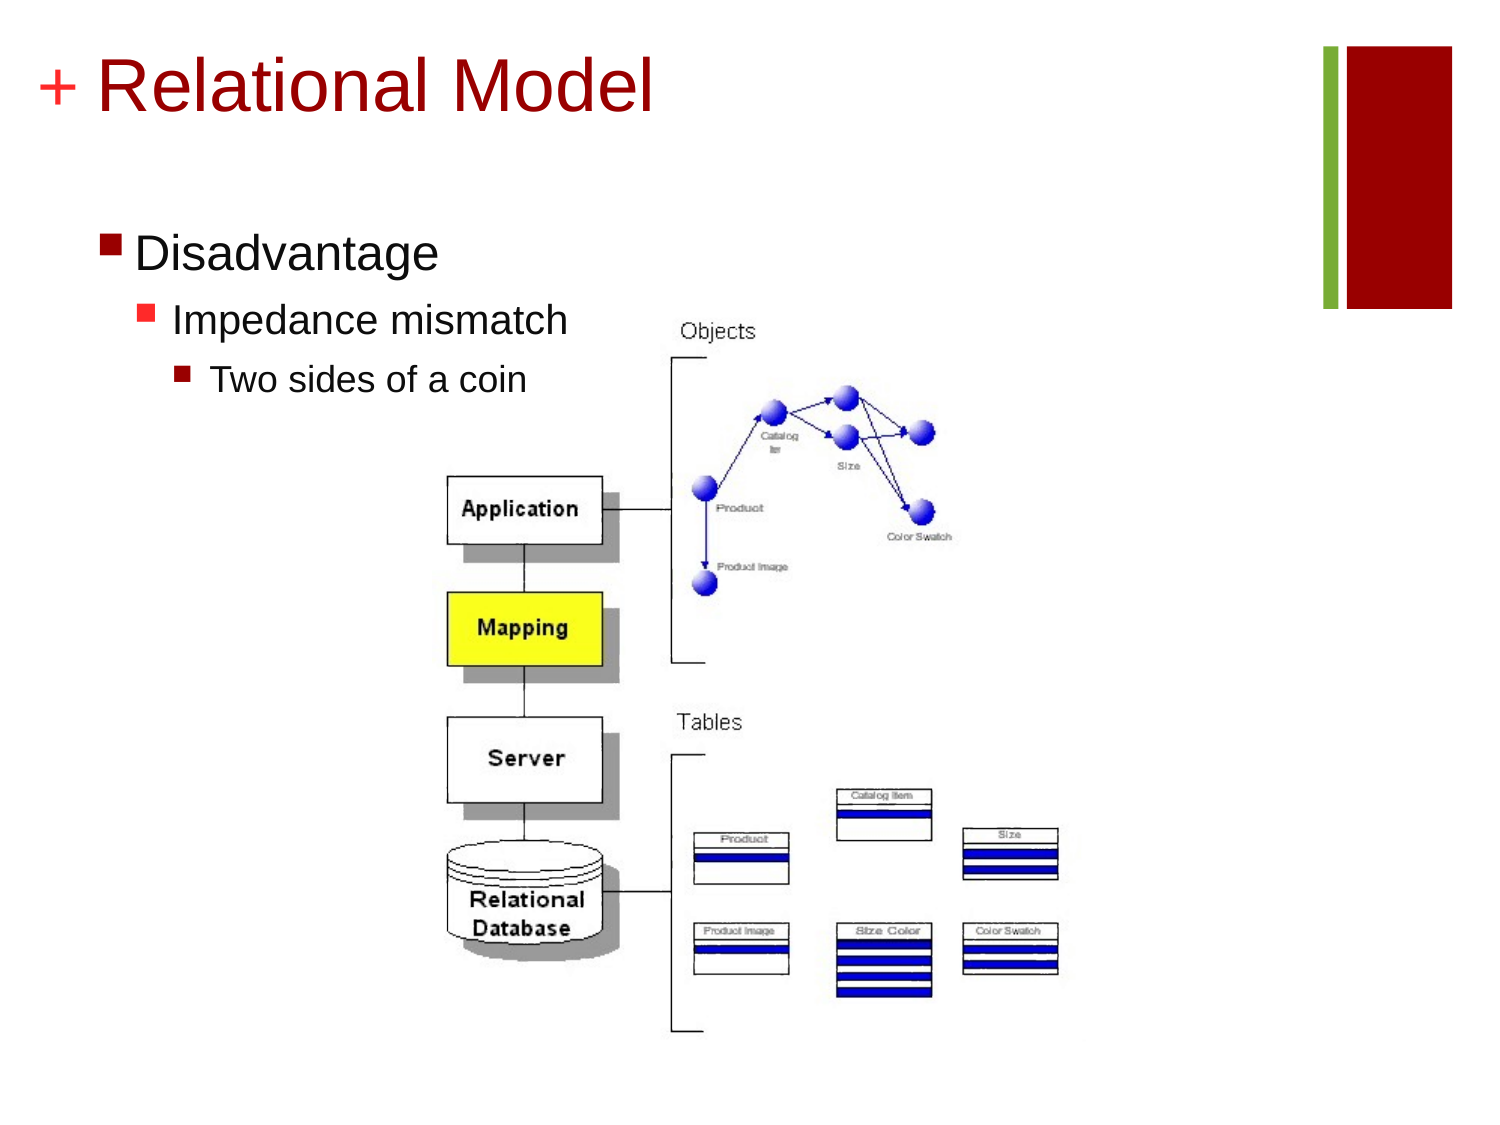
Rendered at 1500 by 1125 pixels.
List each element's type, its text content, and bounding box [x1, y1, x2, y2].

list Disadvantage Impedance mismatch Two sides of a coin [81, 212, 1322, 1025]
picture [431, 305, 1092, 1047]
title Relational Model [81, 29, 1322, 212]
